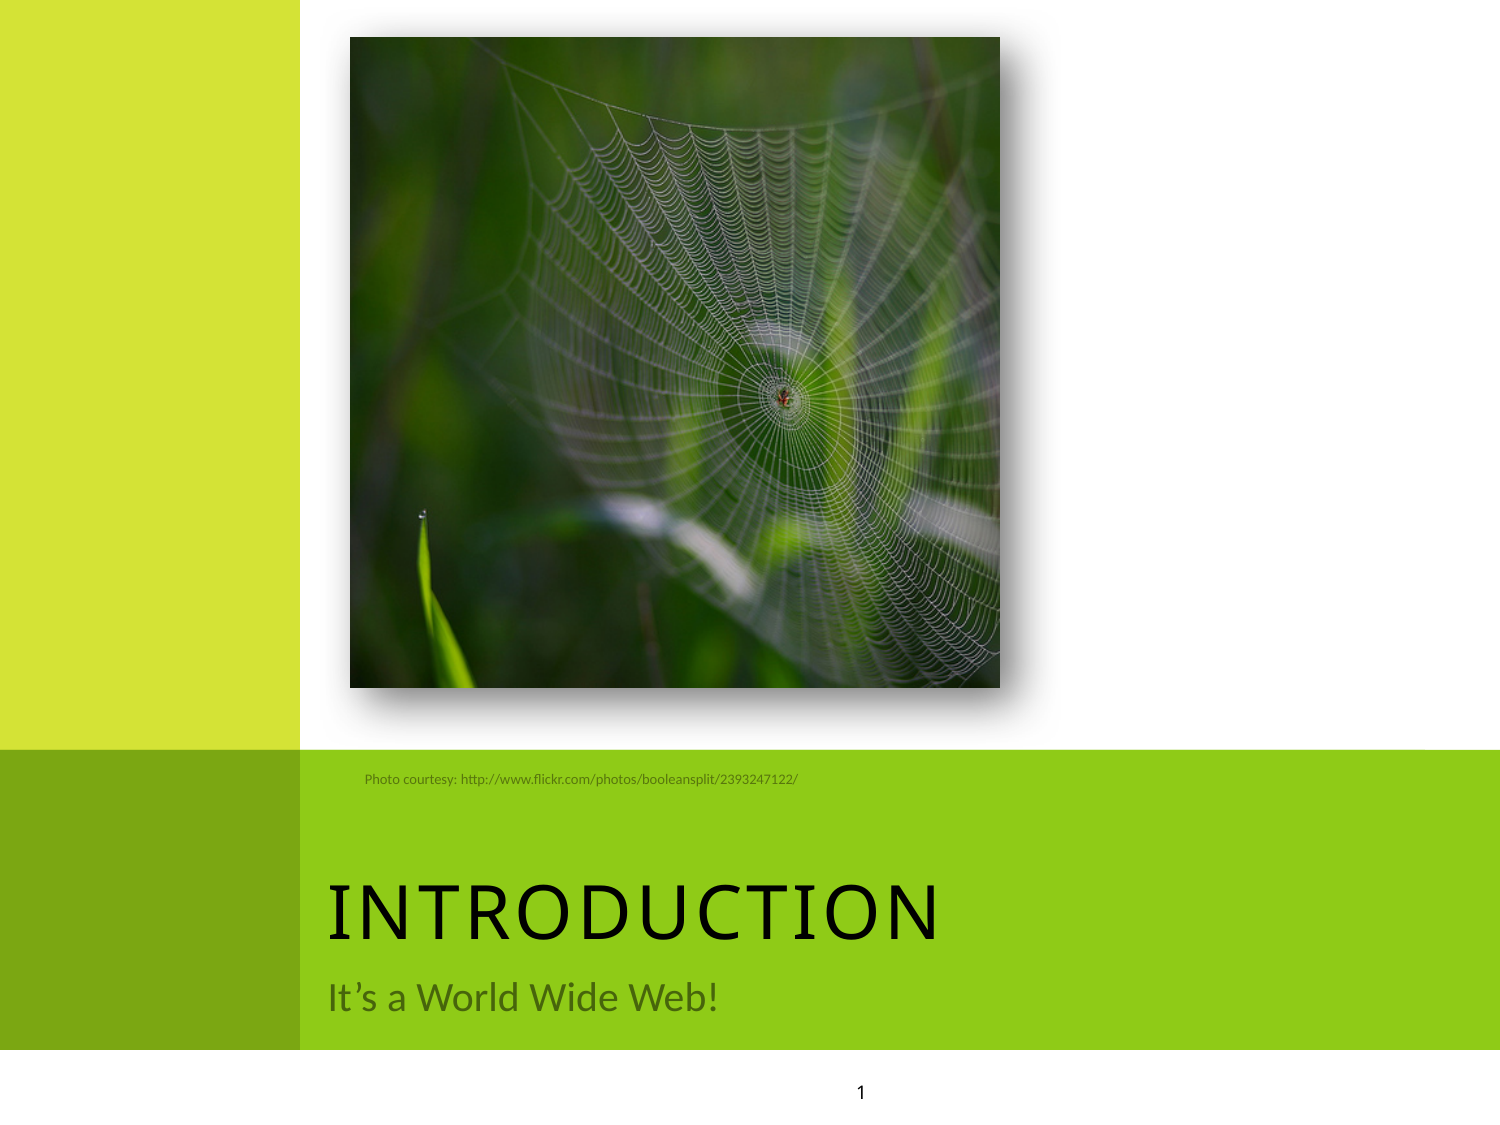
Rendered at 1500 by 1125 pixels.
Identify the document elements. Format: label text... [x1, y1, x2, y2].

picture [349, 37, 1001, 688]
slide_number 1 [798, 1074, 924, 1113]
subtitle It’s a World Wide Web! [312, 962, 1391, 1038]
title Introduction [312, 762, 1388, 963]
text_box Photo courtesy: http://www.flickr.com/photos/booleansplit/2393247122/ [349, 762, 1100, 795]
